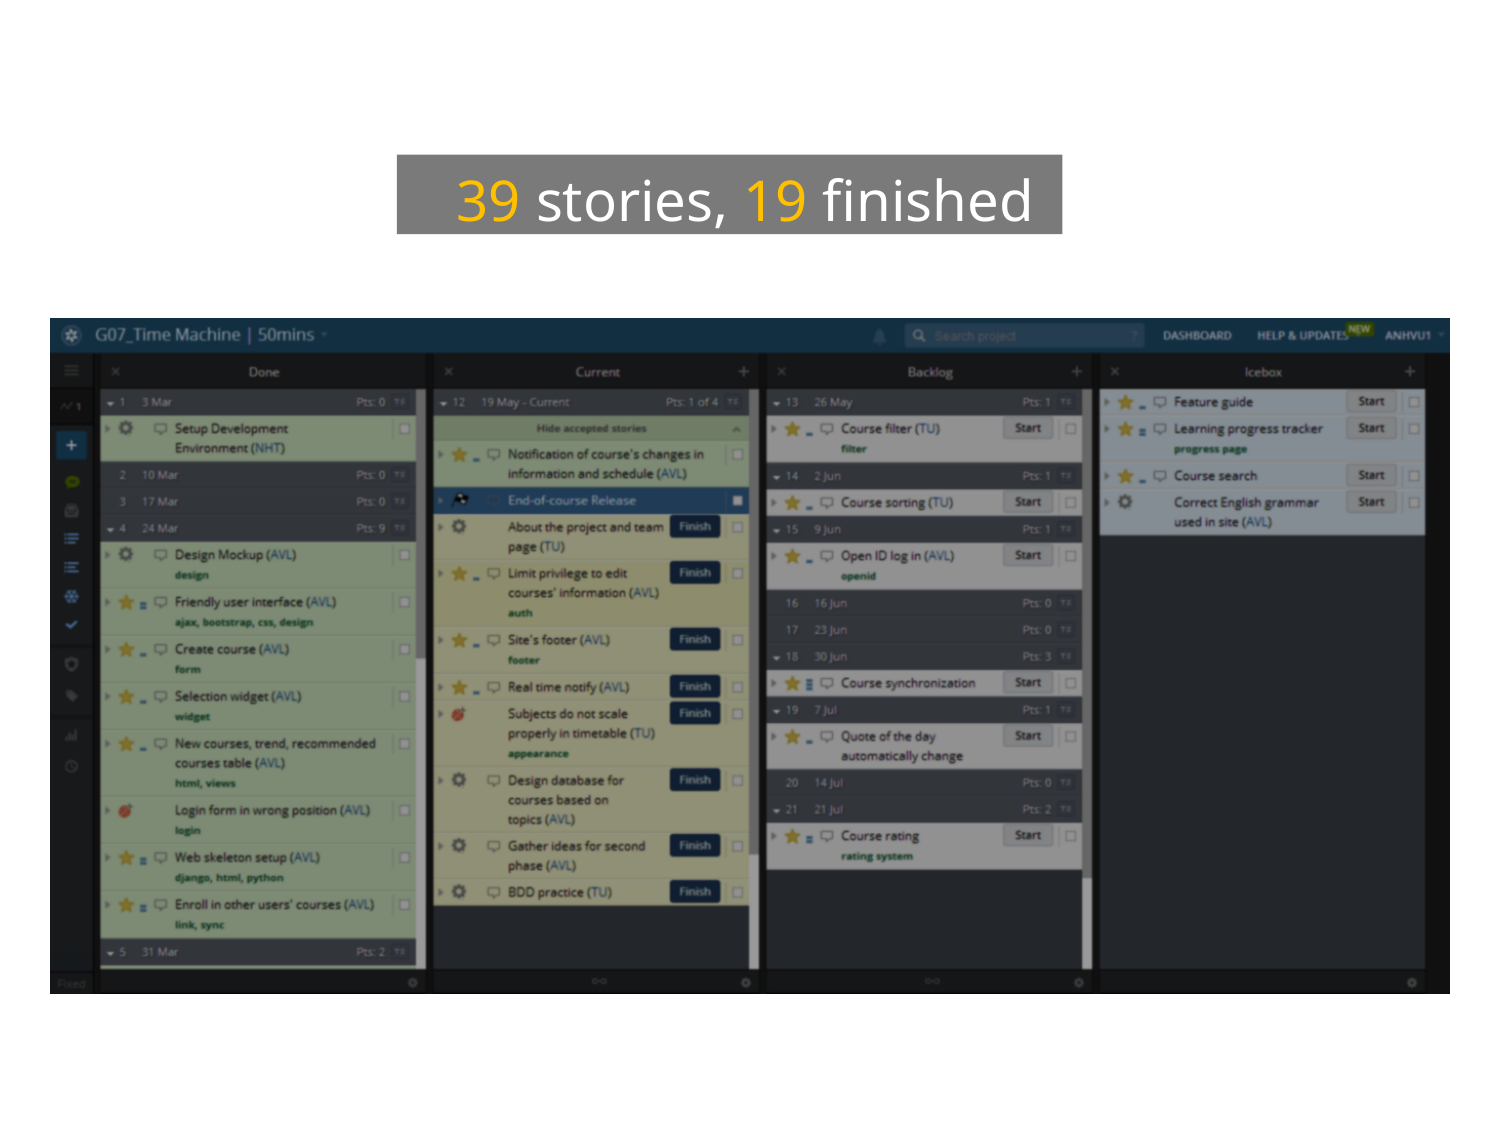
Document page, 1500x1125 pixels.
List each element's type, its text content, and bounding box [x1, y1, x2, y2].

picture [49, 318, 1451, 994]
text_box [396, 154, 1063, 158]
text_box 39 stories, 19 finished [350, 158, 1141, 241]
